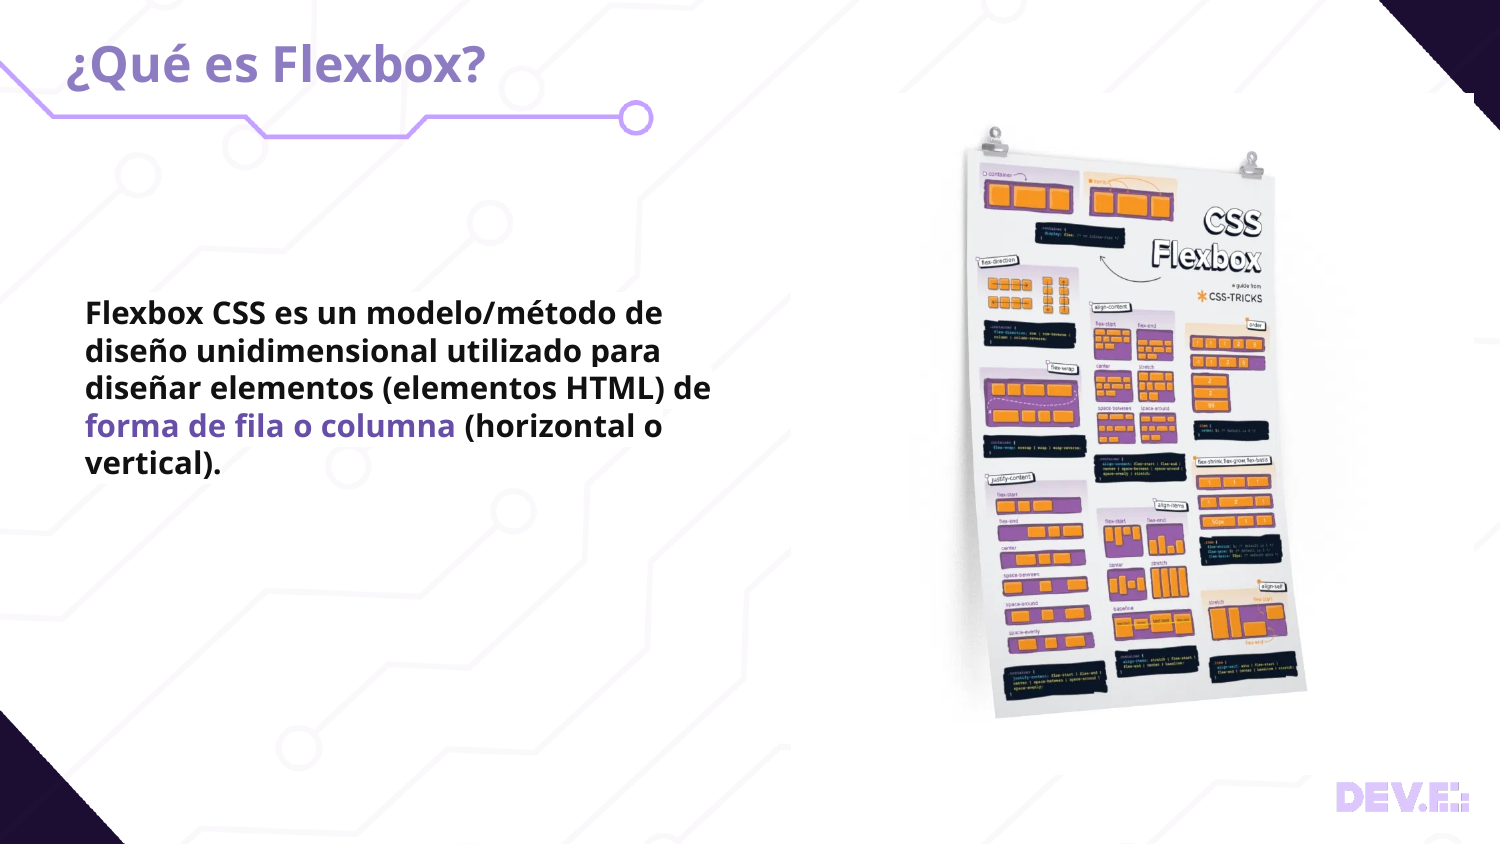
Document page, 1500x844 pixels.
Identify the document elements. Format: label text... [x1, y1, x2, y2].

title ¿Qué es Flexbox? [51, 17, 1449, 112]
picture [0, 0, 1500, 844]
text_box Flexbox CSS es un modelo/método de diseño unidimensional utilizado para diseñar elementos (elementos HTML) de forma de fila o columna (horizontal o vertical). [69, 278, 764, 775]
